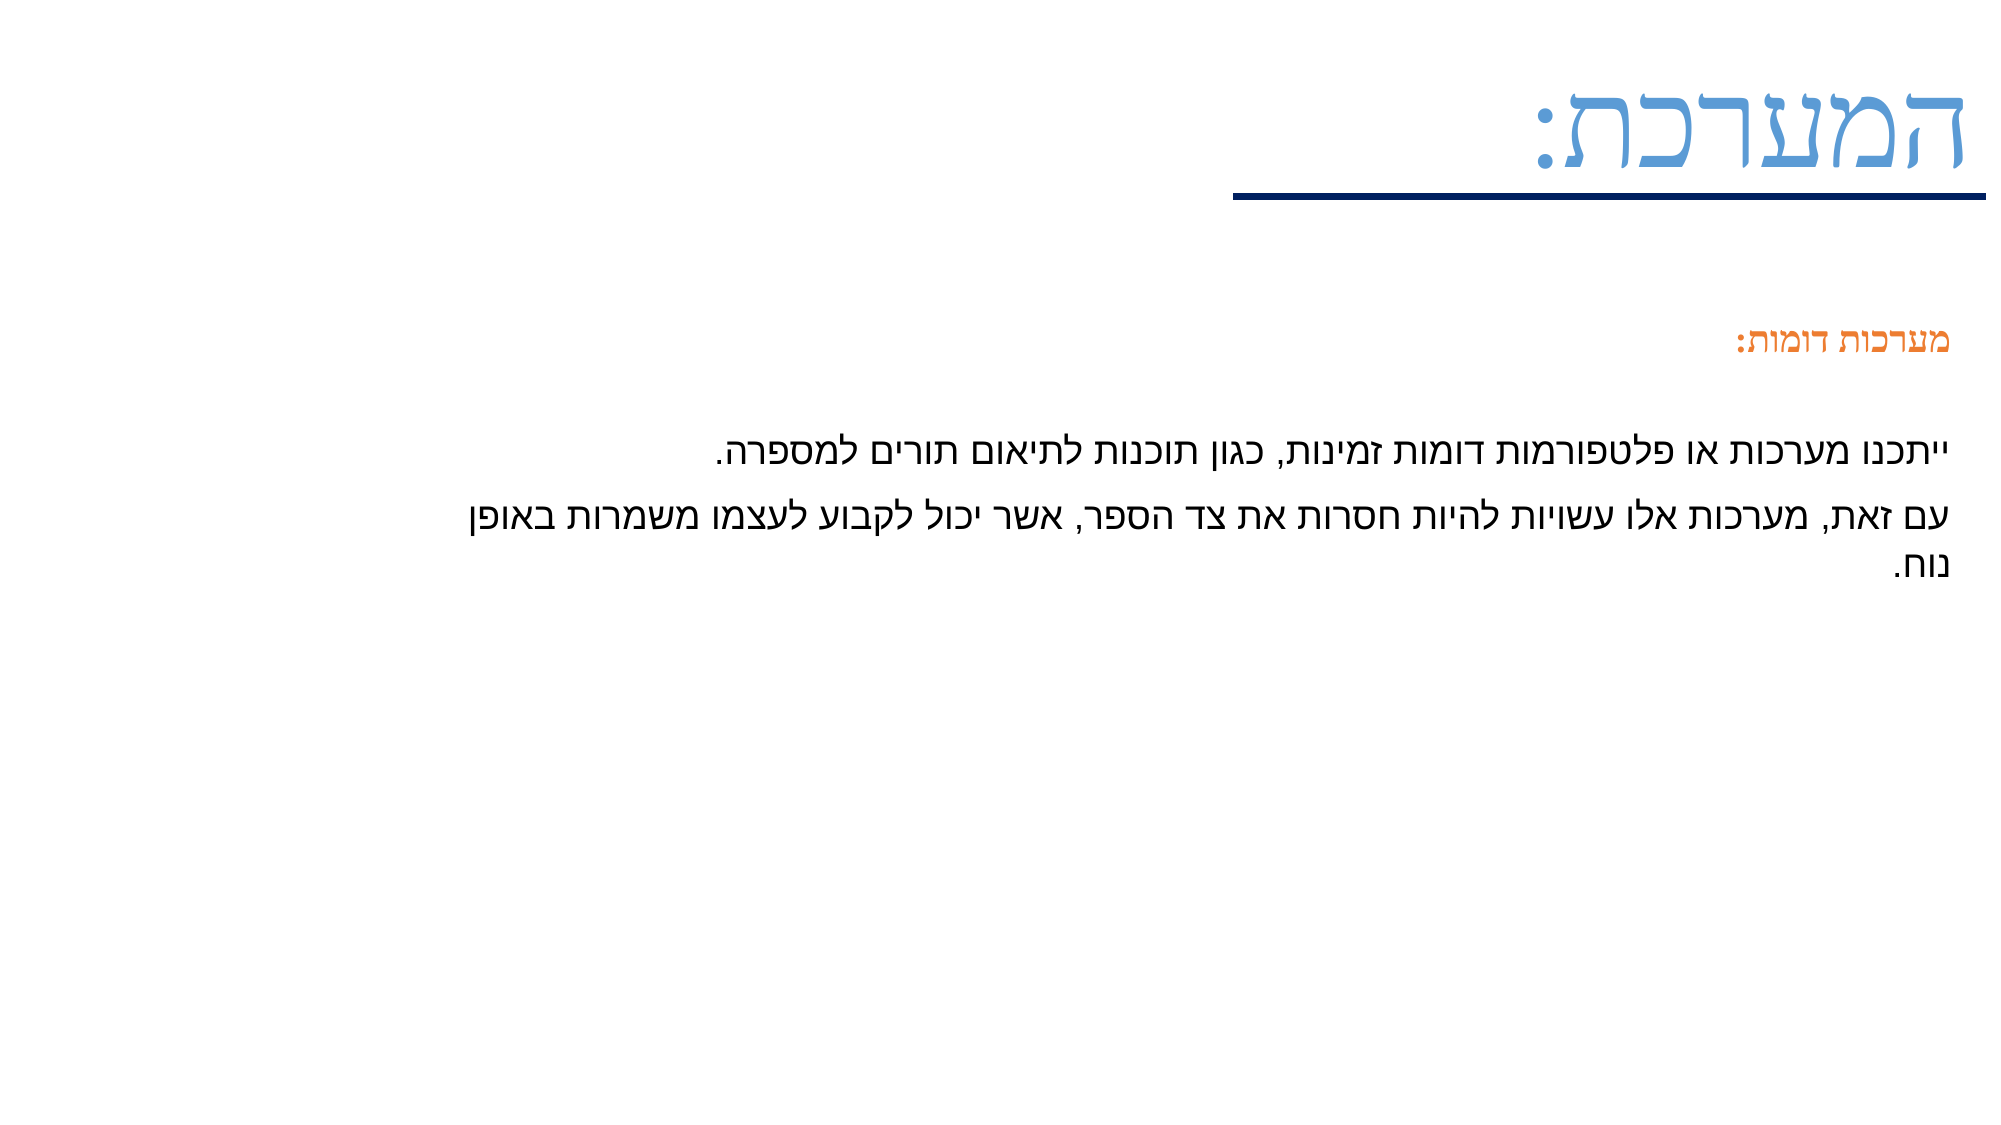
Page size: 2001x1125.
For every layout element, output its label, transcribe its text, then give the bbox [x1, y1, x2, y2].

text_box [1230, 190, 1989, 203]
text_box המערכת: [987, 35, 1988, 200]
text_box מערכות דומות: ייתכנו מערכות או פלטפורמות דומות זמינות, כגון תוכנות לתיאום תורים למספרה. עם זאת, מערכות אלו עשויות להיות חסרות את צד הספר, אשר יכול לקבוע לעצמו משמרות באופן נוח. [429, 304, 1967, 788]
